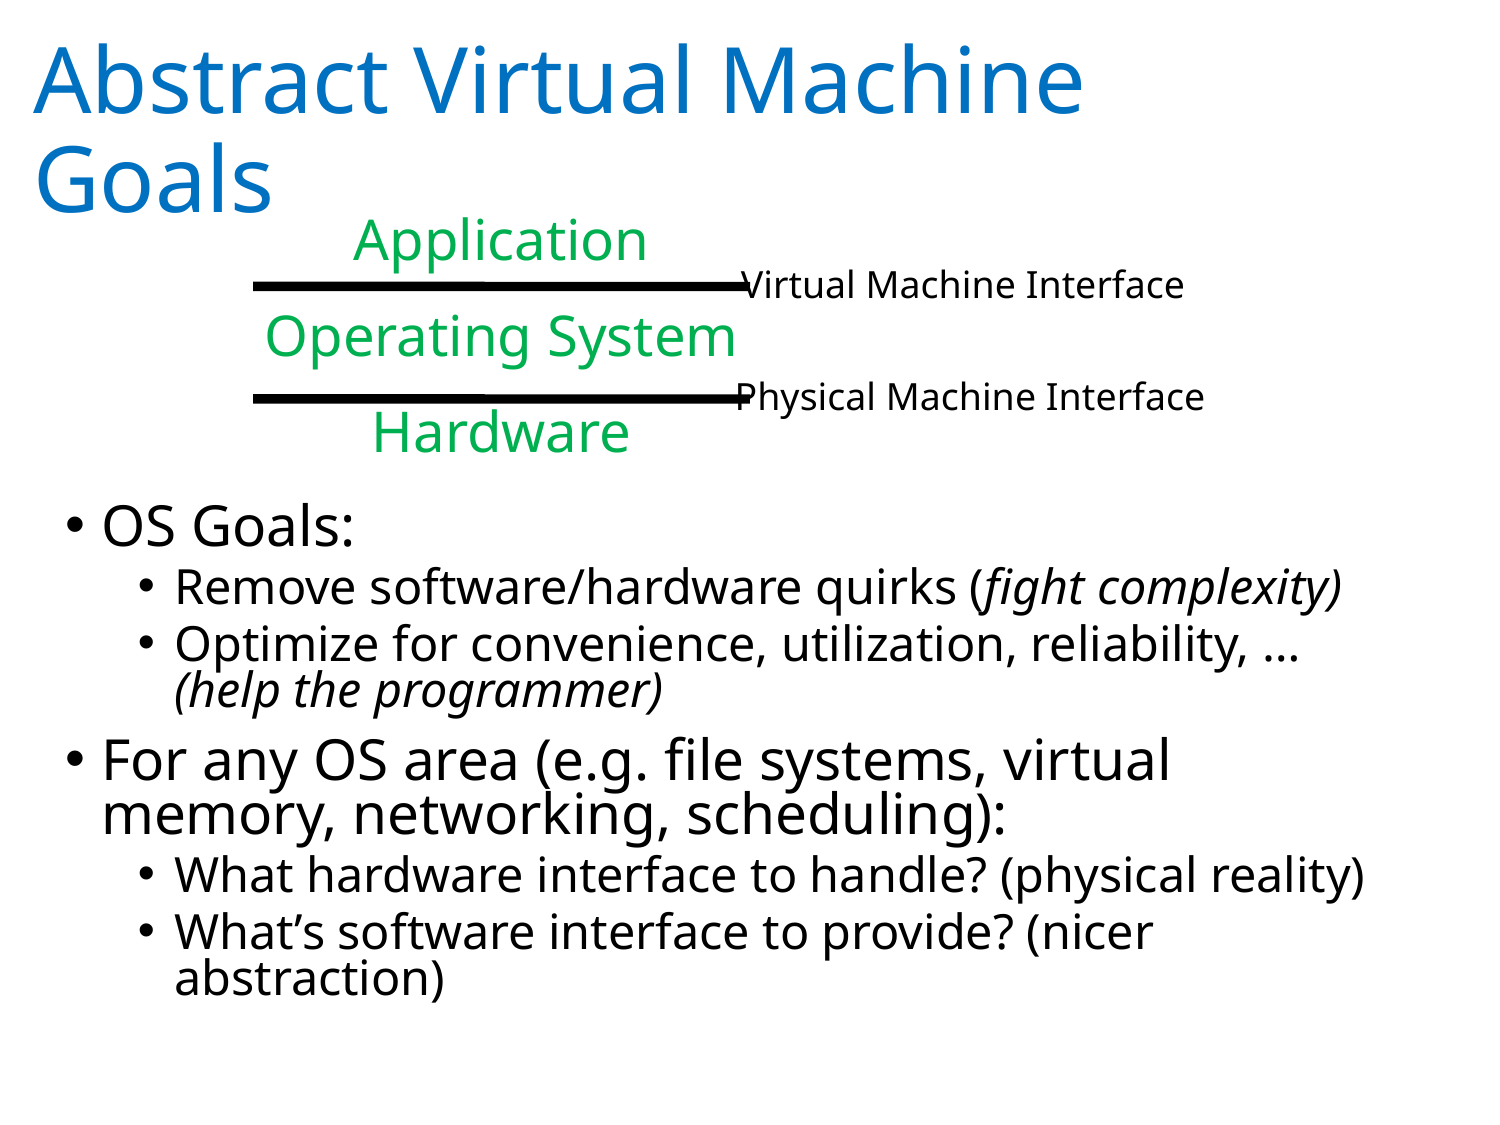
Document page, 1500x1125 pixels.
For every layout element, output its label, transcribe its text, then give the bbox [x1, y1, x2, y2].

text_box Virtual Machine Interface [729, 255, 1197, 312]
text_box Physical Machine Interface [723, 367, 1218, 424]
title Abstract Virtual Machine Goals [18, 25, 1312, 243]
text_box Application Operating System Hardware [215, 198, 788, 469]
list OS Goals: Remove software/hardware quirks (fight complexity) Optimize for convenience, utilization, reliability, … (help the programmer) For any OS area (e.g. file systems, virtual memory, networking, scheduling): What hardware interface to handle? (physical reality) What’s software interface to provide? (nicer abstraction) [50, 495, 1383, 1100]
